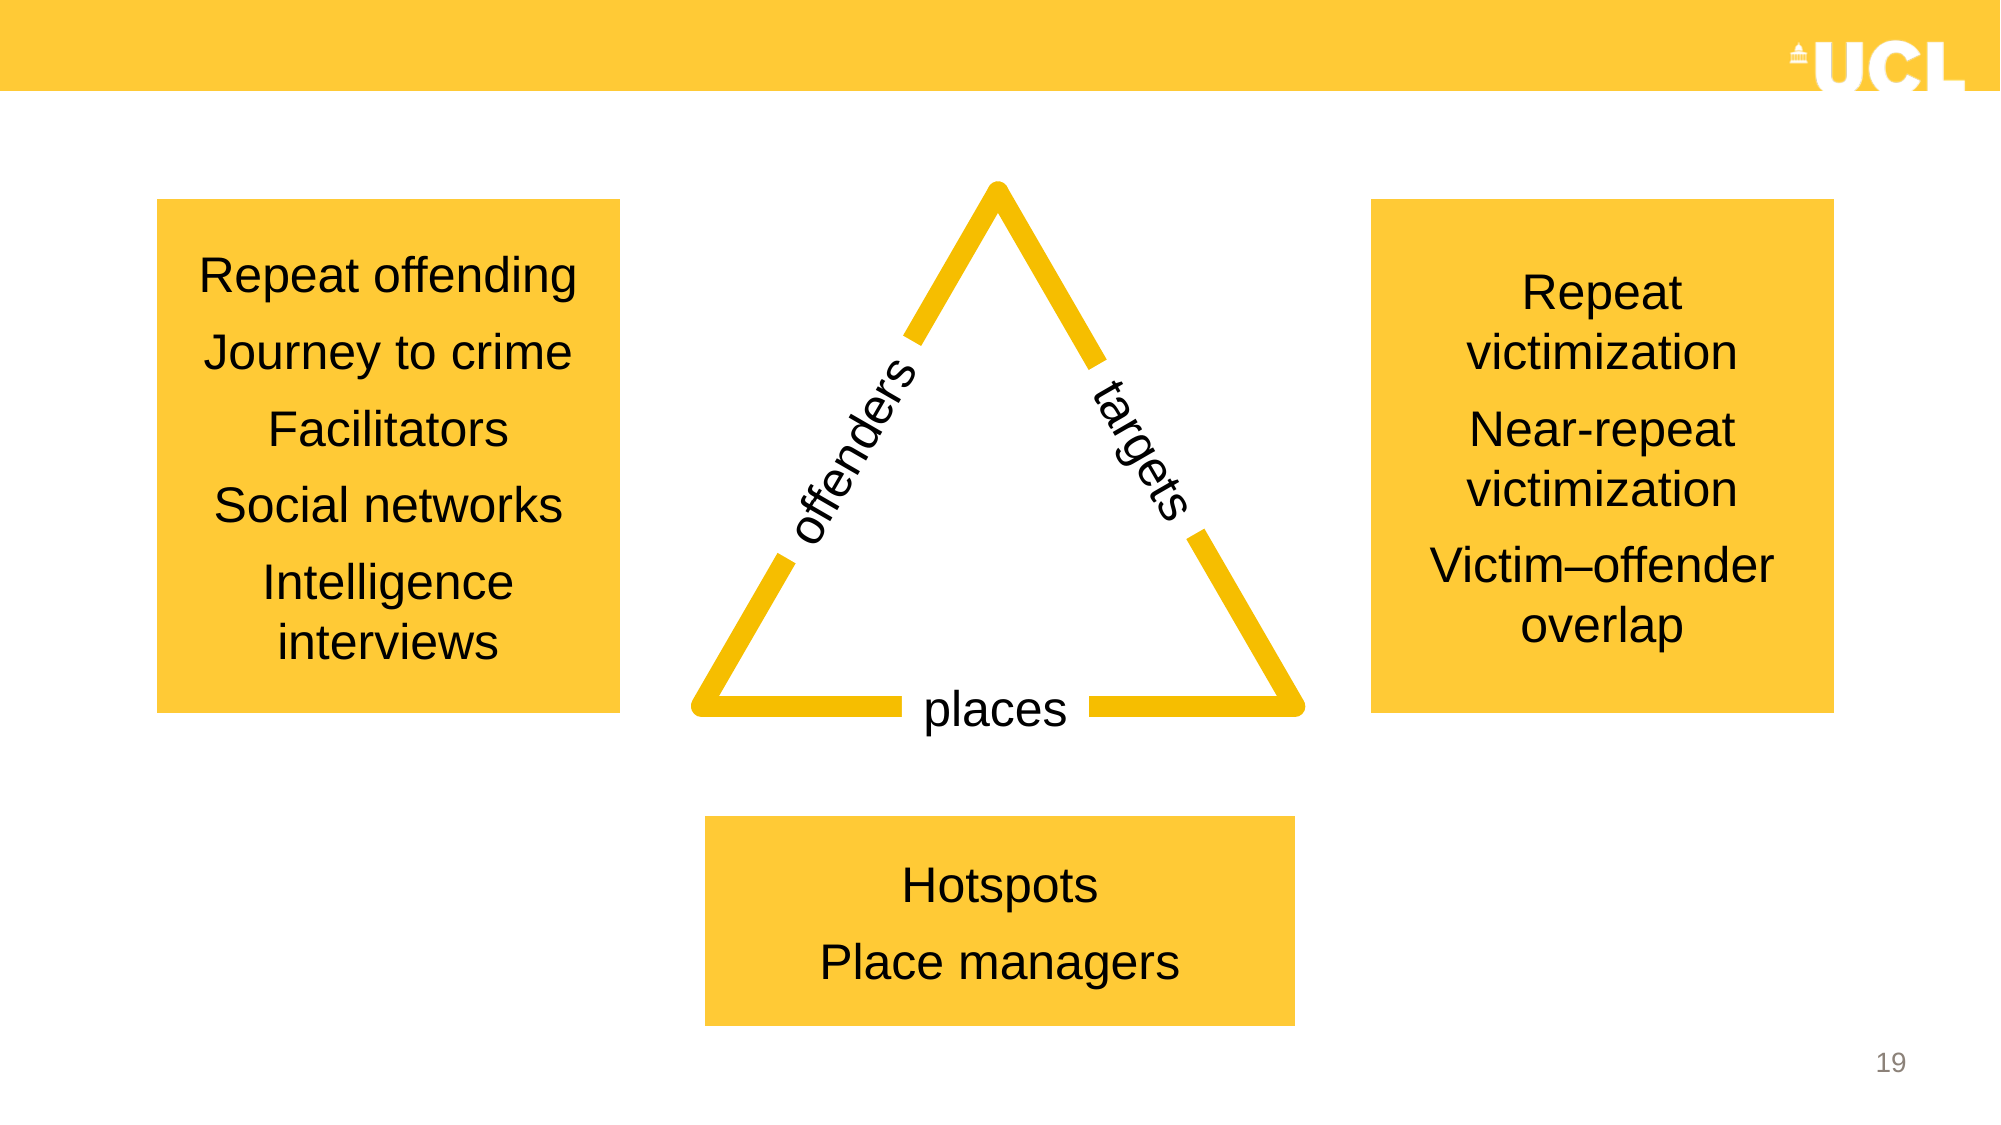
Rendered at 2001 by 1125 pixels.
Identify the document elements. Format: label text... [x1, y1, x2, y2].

text_box Repeat victimization Near-repeat victimization Victim–offender overlap [1370, 199, 1834, 714]
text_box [701, 191, 997, 706]
text_box Hotspots Place managers [705, 816, 1295, 1026]
text_box Repeat offending Journey to crime Facilitators Social networks Intelligence interviews [156, 199, 620, 714]
picture [0, 0, 2000, 91]
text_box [997, 191, 1295, 706]
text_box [701, 706, 1295, 737]
